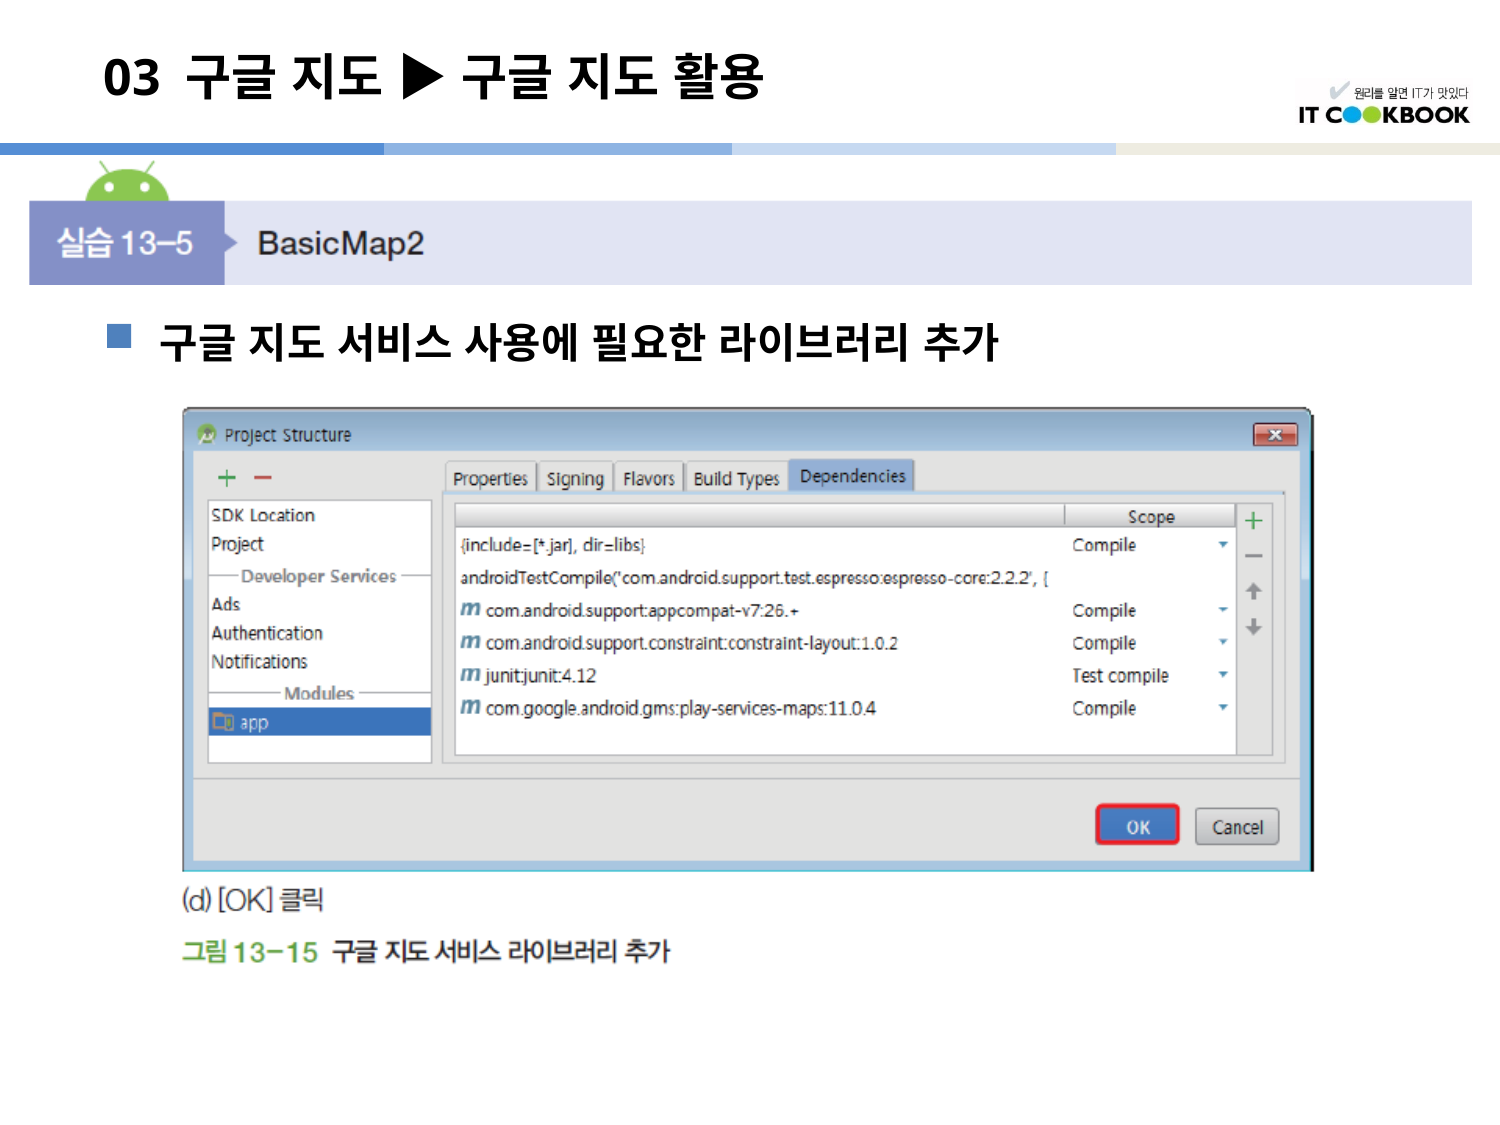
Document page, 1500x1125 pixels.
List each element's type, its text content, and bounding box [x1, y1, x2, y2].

list 구글 지도 서비스 사용에 필요한 라이브러리 추가 [88, 293, 1436, 1083]
picture [1295, 78, 1473, 125]
title 03 구글 지도 ▶ 구글 지도 활용 [88, 30, 1330, 121]
picture [166, 397, 1333, 969]
picture [27, 160, 1473, 285]
